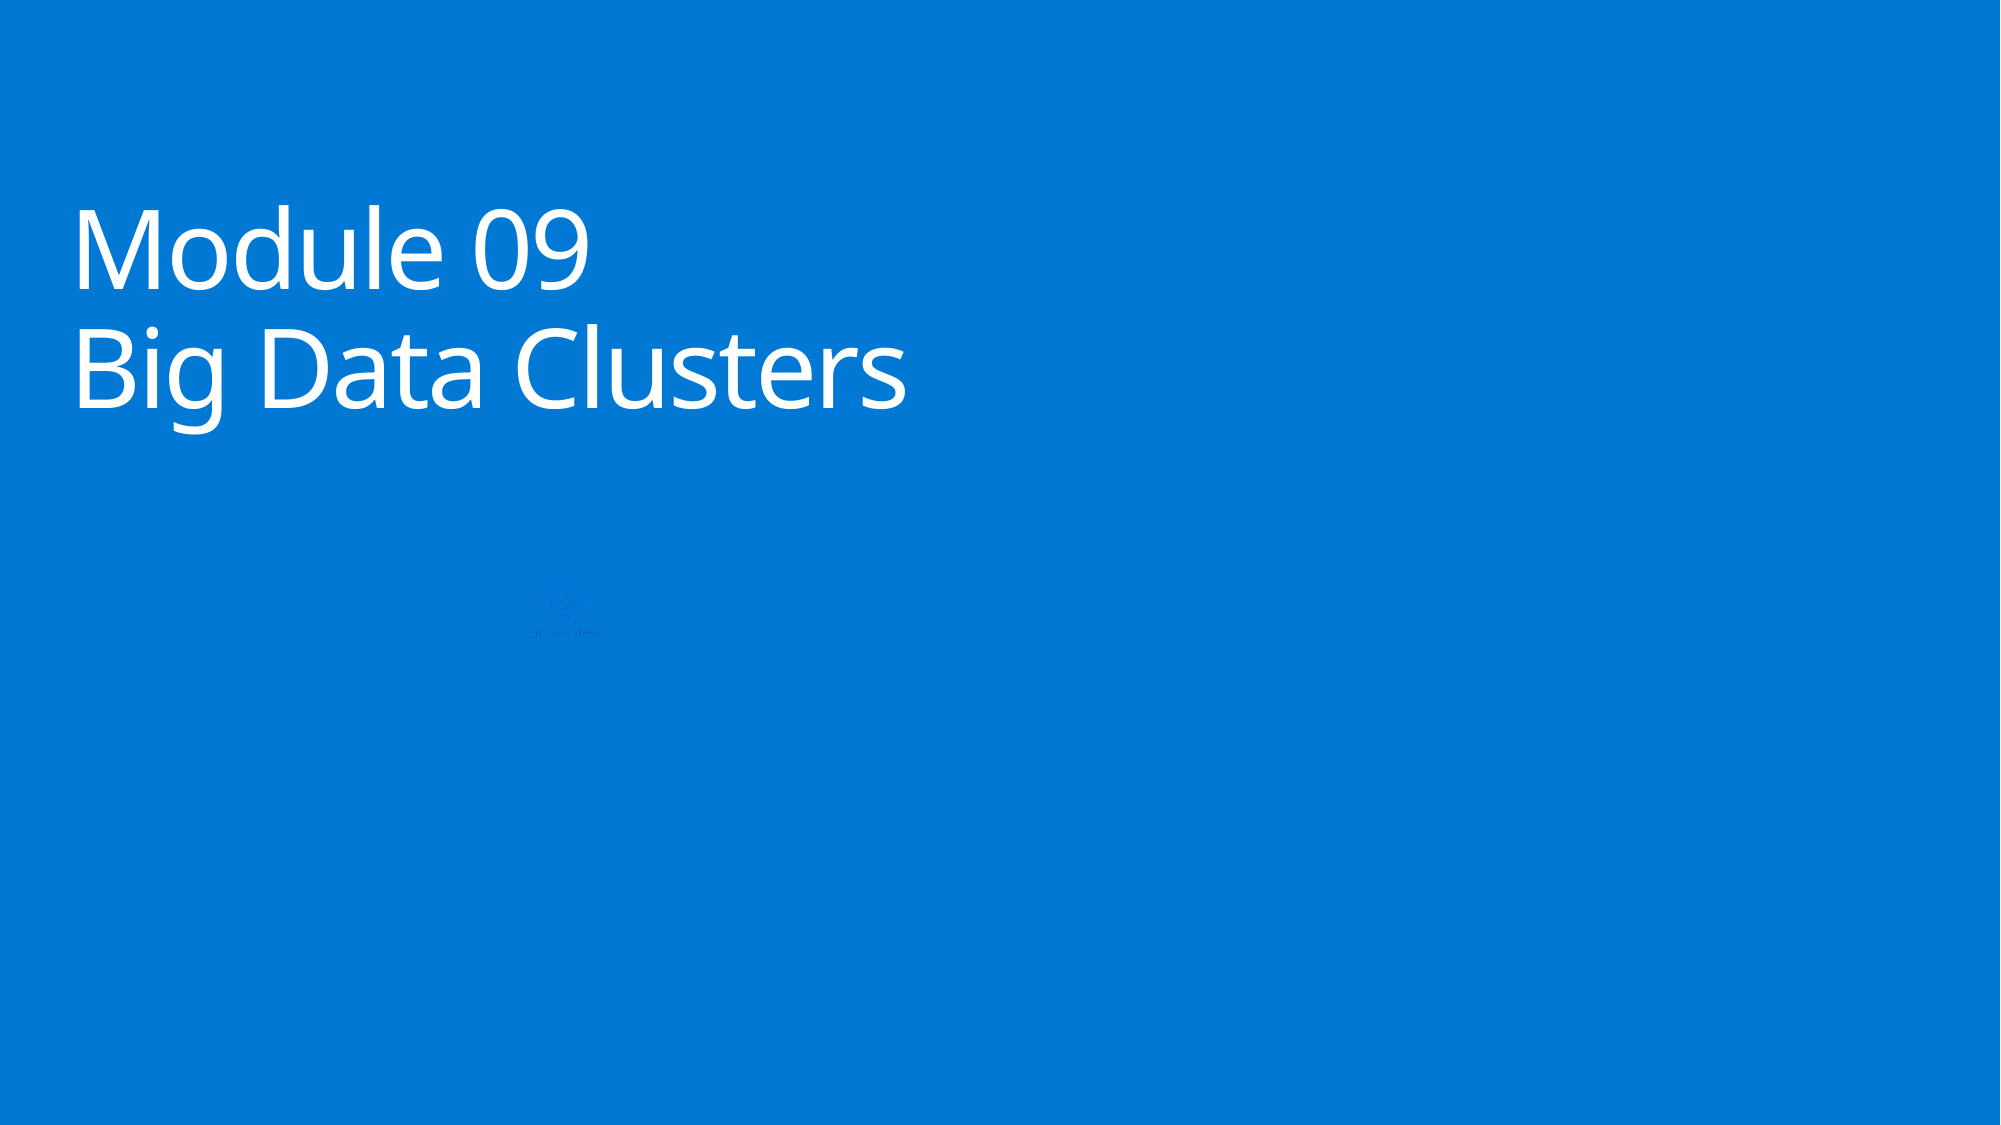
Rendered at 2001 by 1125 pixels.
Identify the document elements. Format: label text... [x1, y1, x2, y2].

picture [525, 582, 600, 638]
title Module 09 Big Data Clusters [69, 194, 1297, 775]
